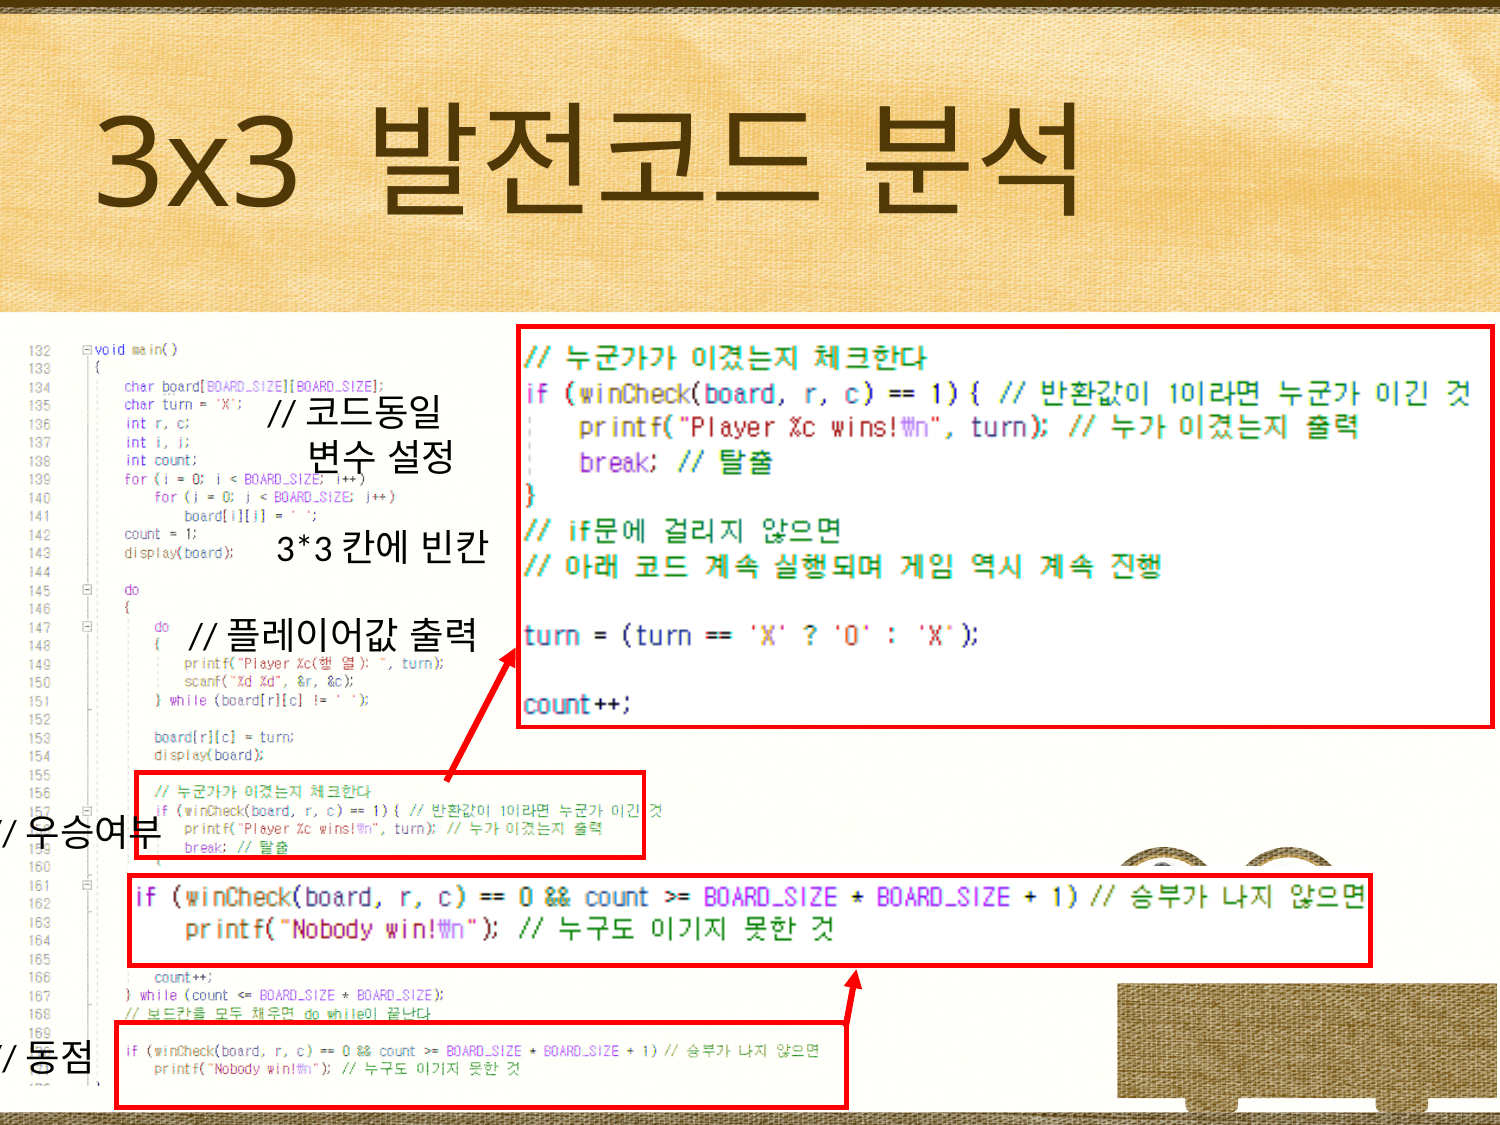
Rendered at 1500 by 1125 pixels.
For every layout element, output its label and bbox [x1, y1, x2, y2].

text_box [0, 0, 1500, 6]
picture [0, 6, 1500, 1125]
text_box [845, 969, 857, 1027]
text_box [446, 647, 516, 782]
